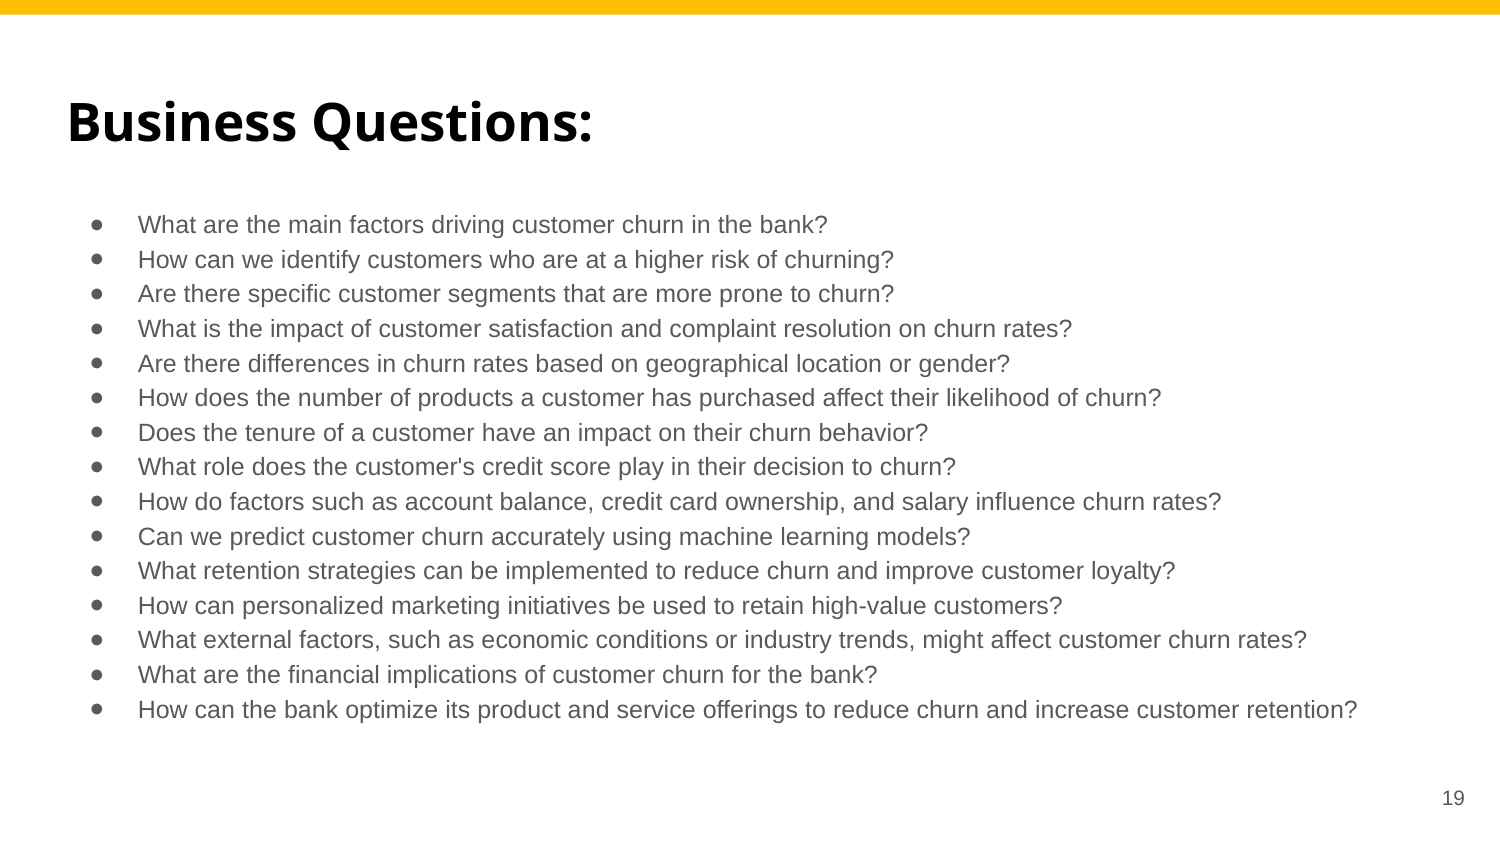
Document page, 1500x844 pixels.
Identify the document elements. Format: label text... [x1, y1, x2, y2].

title Business Questions: [51, 72, 1449, 167]
slide_number 19 [1389, 764, 1480, 830]
text_box [0, 0, 1500, 15]
list What are the main factors driving customer churn in the bank? How can we identify customers who are at a higher risk of churning? Are there specific customer segments that are more prone to churn? What is the impact of customer satisfaction and complaint resolution on churn rates? Are there differences in churn rates based on geographical location or gender? How does the number of products a customer has purchased affect their likelihood of churn? Does the tenure of a customer have an impact on their churn behavior? What role does the customer's credit score play in their decision to churn? How do factors such as account balance, credit card ownership, and salary influence churn rates? Can we predict customer churn accurately using machine learning models? What retention strategies can be implemented to reduce churn and improve customer loyalty? How can personalized marketing initiatives be used to retain high-value customers? What external factors, such as economic conditions or industry trends, might affect customer churn rates? What are the financial implications of customer churn for the bank? How can the bank optimize its product and service offerings to reduce churn and increase customer retention? [51, 189, 1449, 750]
